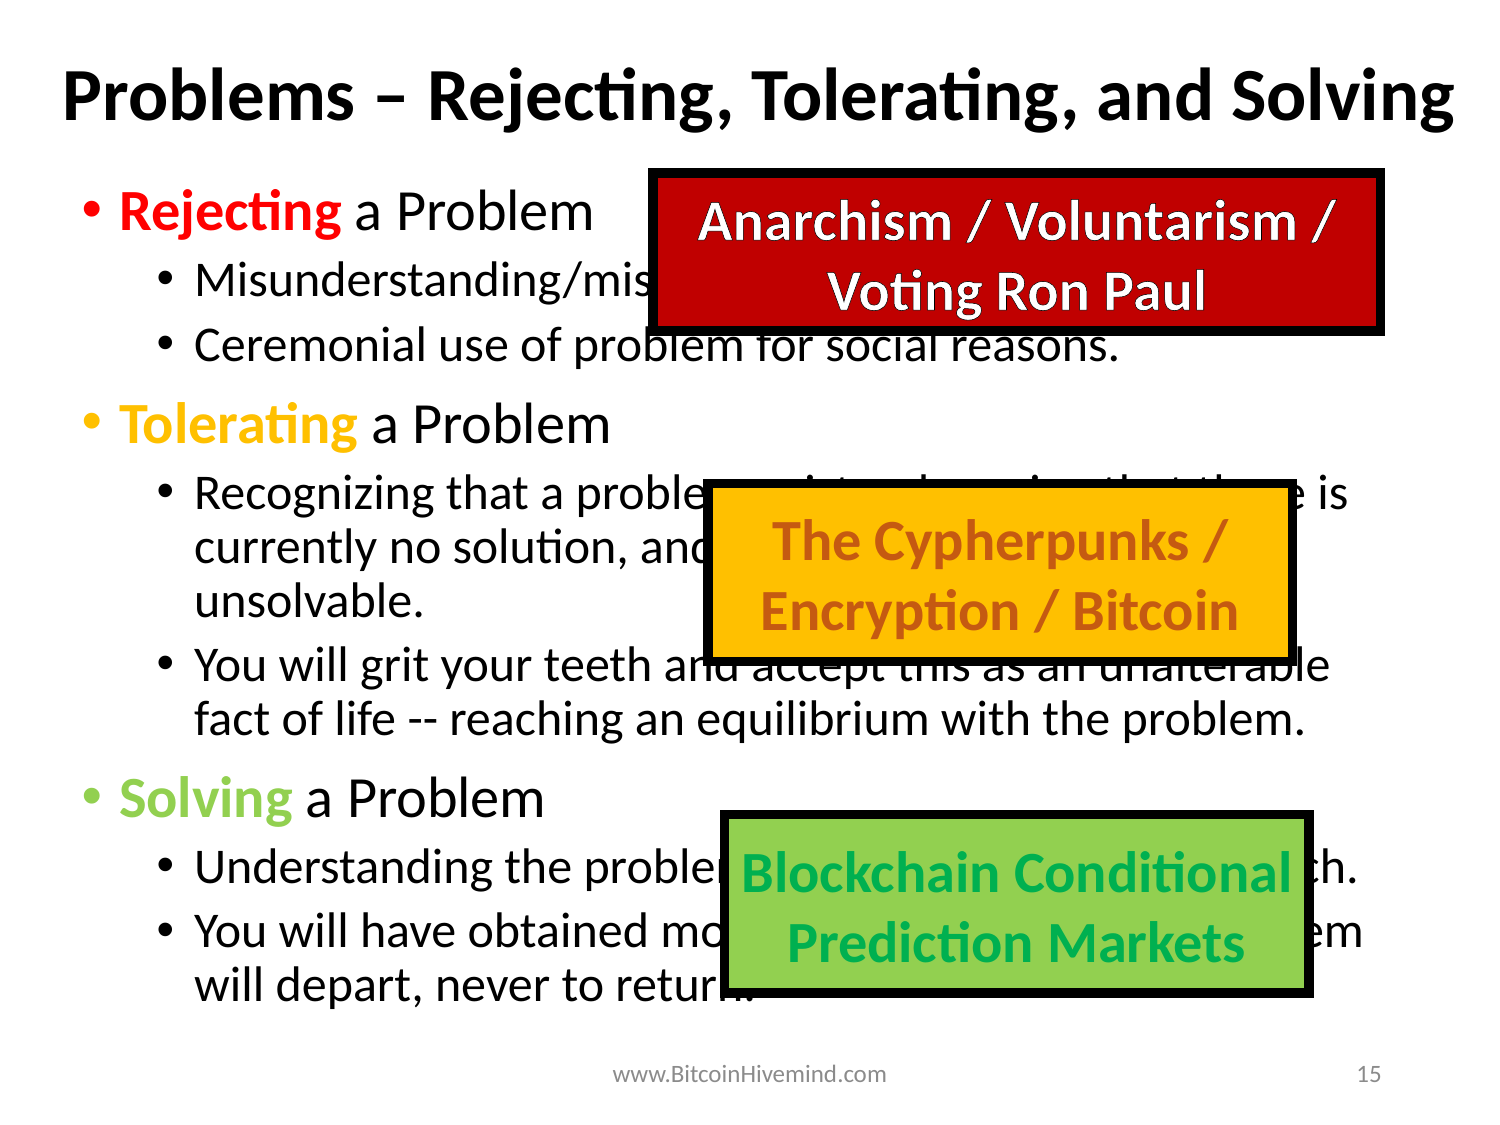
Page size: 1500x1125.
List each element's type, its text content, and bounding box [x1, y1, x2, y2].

title Problems – Rejecting, Tolerating, and Solving [47, 35, 1500, 157]
text_box Anarchism / Voluntarism / Voting Ron Paul [652, 172, 1382, 332]
slide_number 15 [1059, 1042, 1397, 1103]
text_box The Cypherpunks / Encryption / Bitcoin [707, 482, 1294, 663]
list Rejecting a Problem Misunderstanding/misrecognizing the problem. Ceremonial use of problem for social reasons. Tolerating a Problem Recognizing that a problem exists – knowing that there is currently no solution, and why. Problem may seem unsolvable. You will grit your teeth and accept this as an unalterable fact of life -- reaching an equilibrium with the problem. Solving a Problem Understanding the problem, solution is better ideas/tech. You will have obtained more knowledge, and the problem will depart, never to return. [66, 172, 1428, 1071]
text_box Blockchain Conditional Prediction Markets [724, 813, 1310, 994]
footer www.BitcoinHivemind.com [496, 1042, 1004, 1103]
